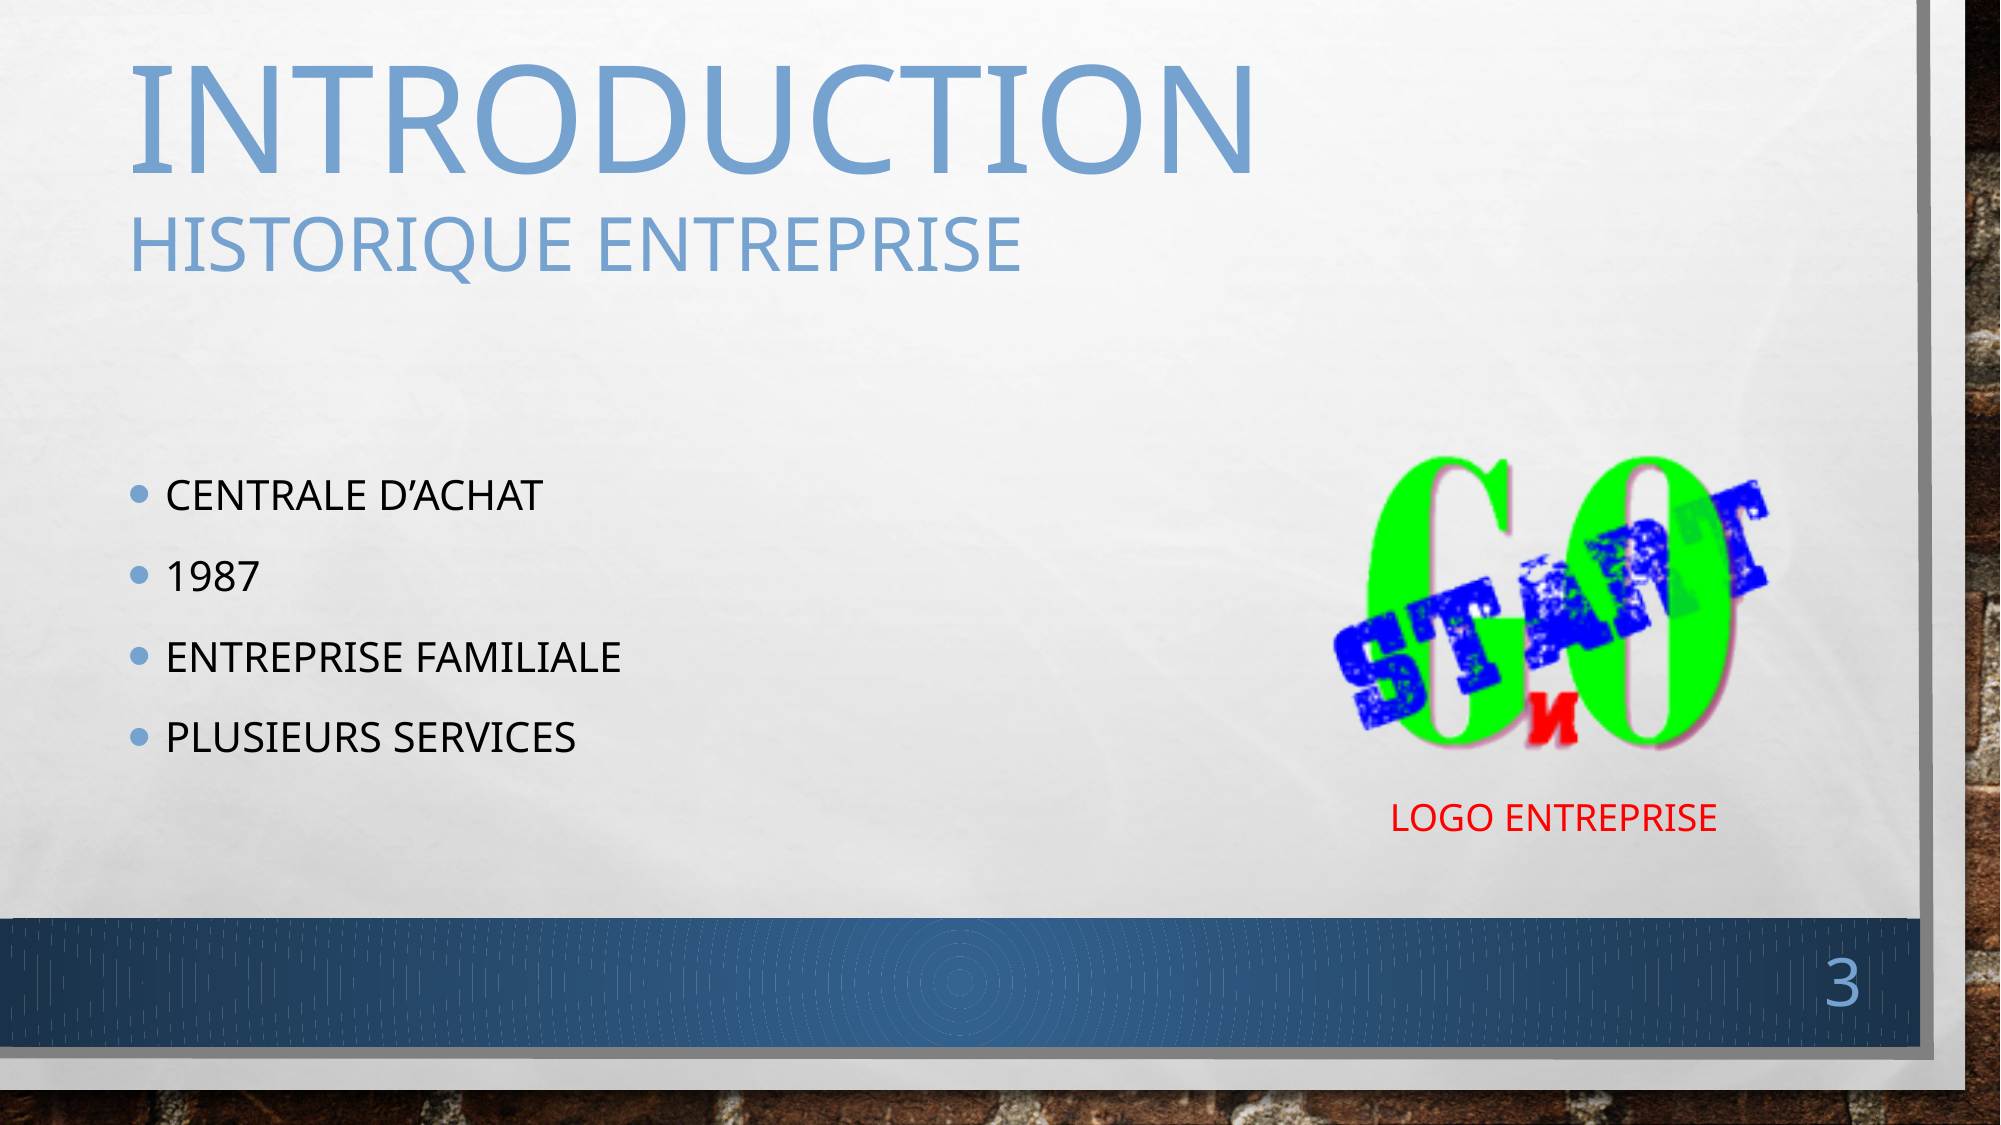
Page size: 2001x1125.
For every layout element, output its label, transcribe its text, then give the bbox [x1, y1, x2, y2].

title Introduction HISTORIQUE entreprise [112, 26, 1818, 305]
text_box LOGO ENTREPRISE [1278, 788, 1830, 847]
picture [0, 0, 2000, 1125]
slide_number 3 [1769, 944, 1919, 1027]
list Centrale d’Achat 1987 Entreprise familiale Plusieurs services [112, 338, 1210, 882]
picture [1278, 442, 1830, 788]
